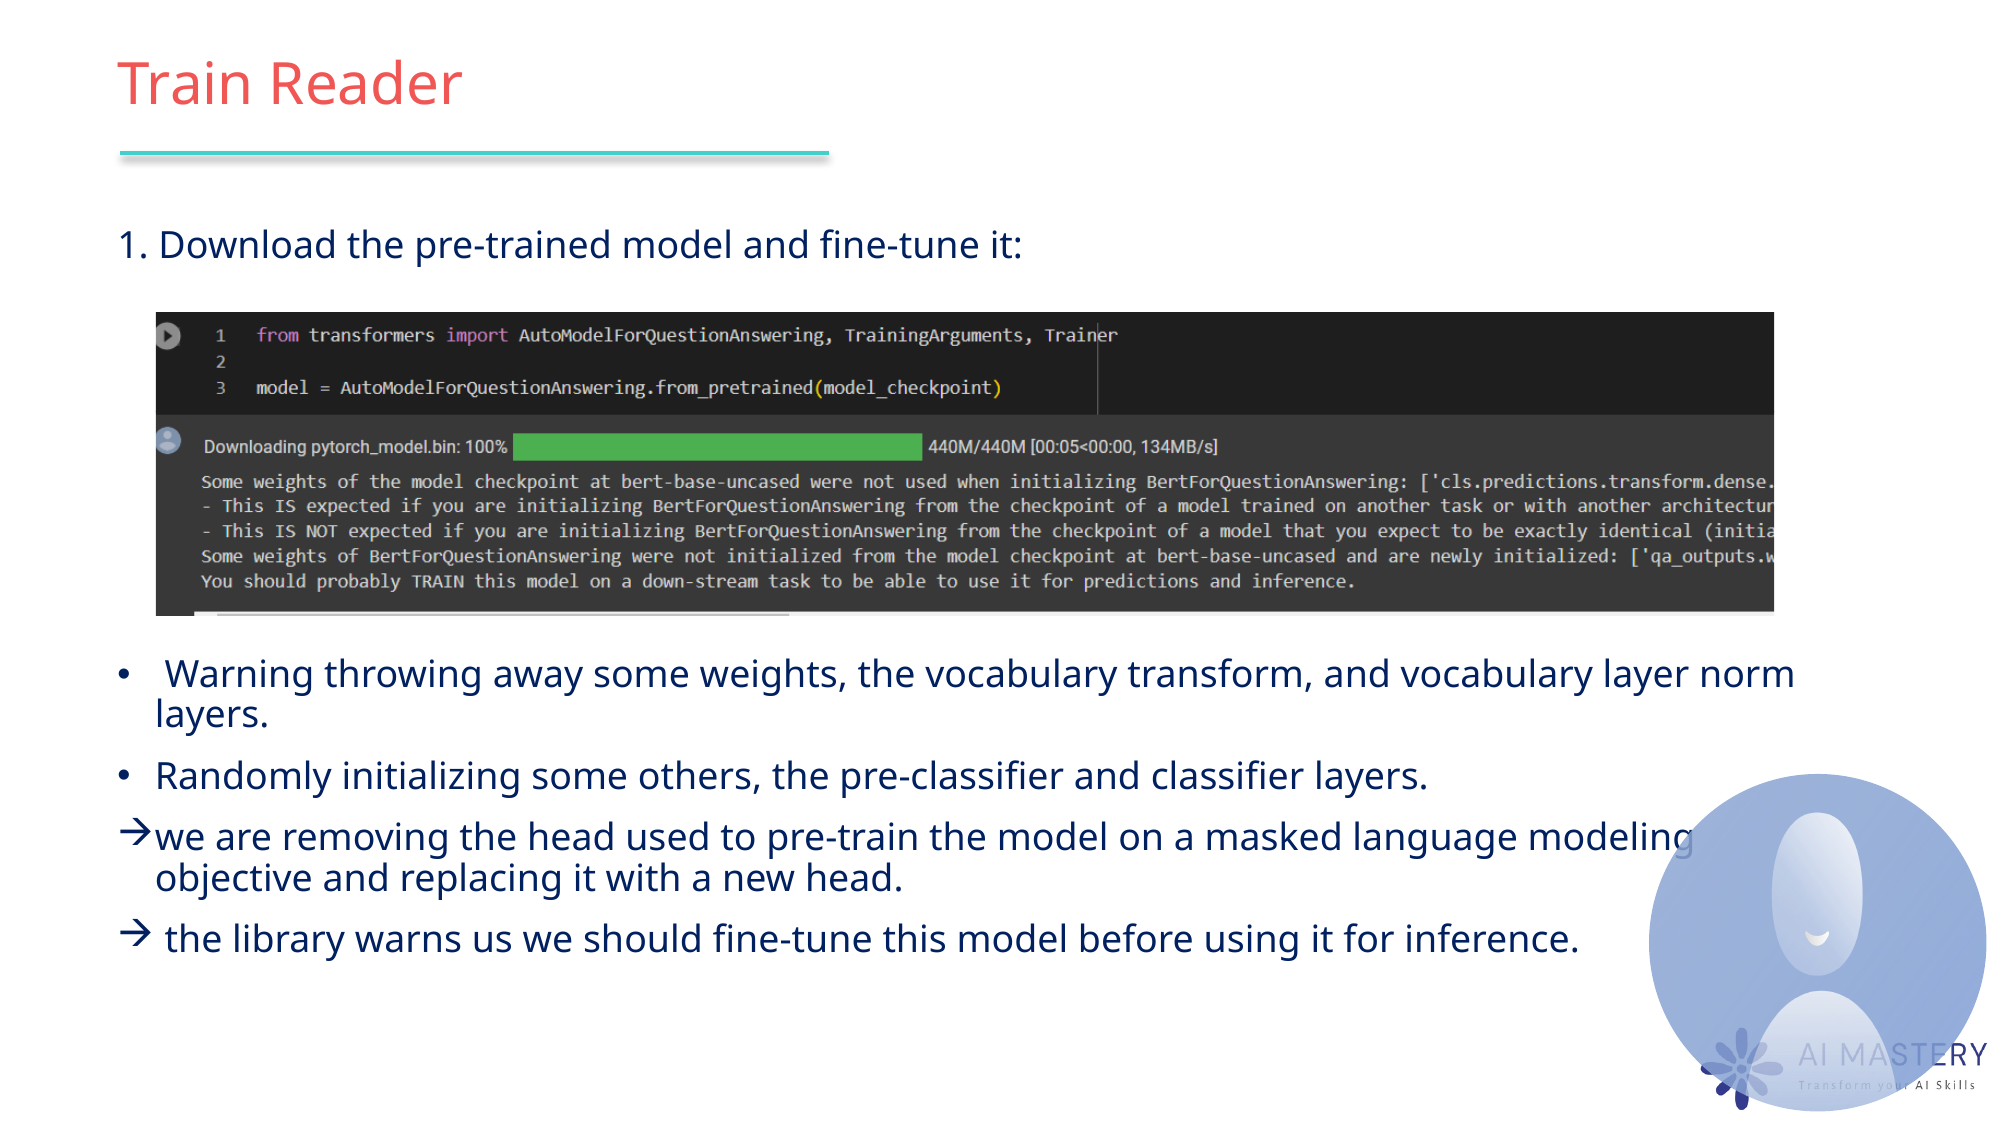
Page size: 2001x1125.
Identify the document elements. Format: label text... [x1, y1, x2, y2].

picture [155, 312, 1775, 616]
picture [1648, 773, 2000, 1125]
list 1. Download the pre-trained model and fine-tune it: Warning throwing away some weights, the vocabulary transform, and vocabulary layer norm layers. Randomly initializing some others, the pre-classifier and classifier layers. we are removing the head used to pre-train the model on a masked language modeling objective and replacing it with a new head. the library warns us we should fine-tune this model before using it for inference. [102, 218, 1880, 1098]
title Train Reader [102, 0, 1828, 195]
